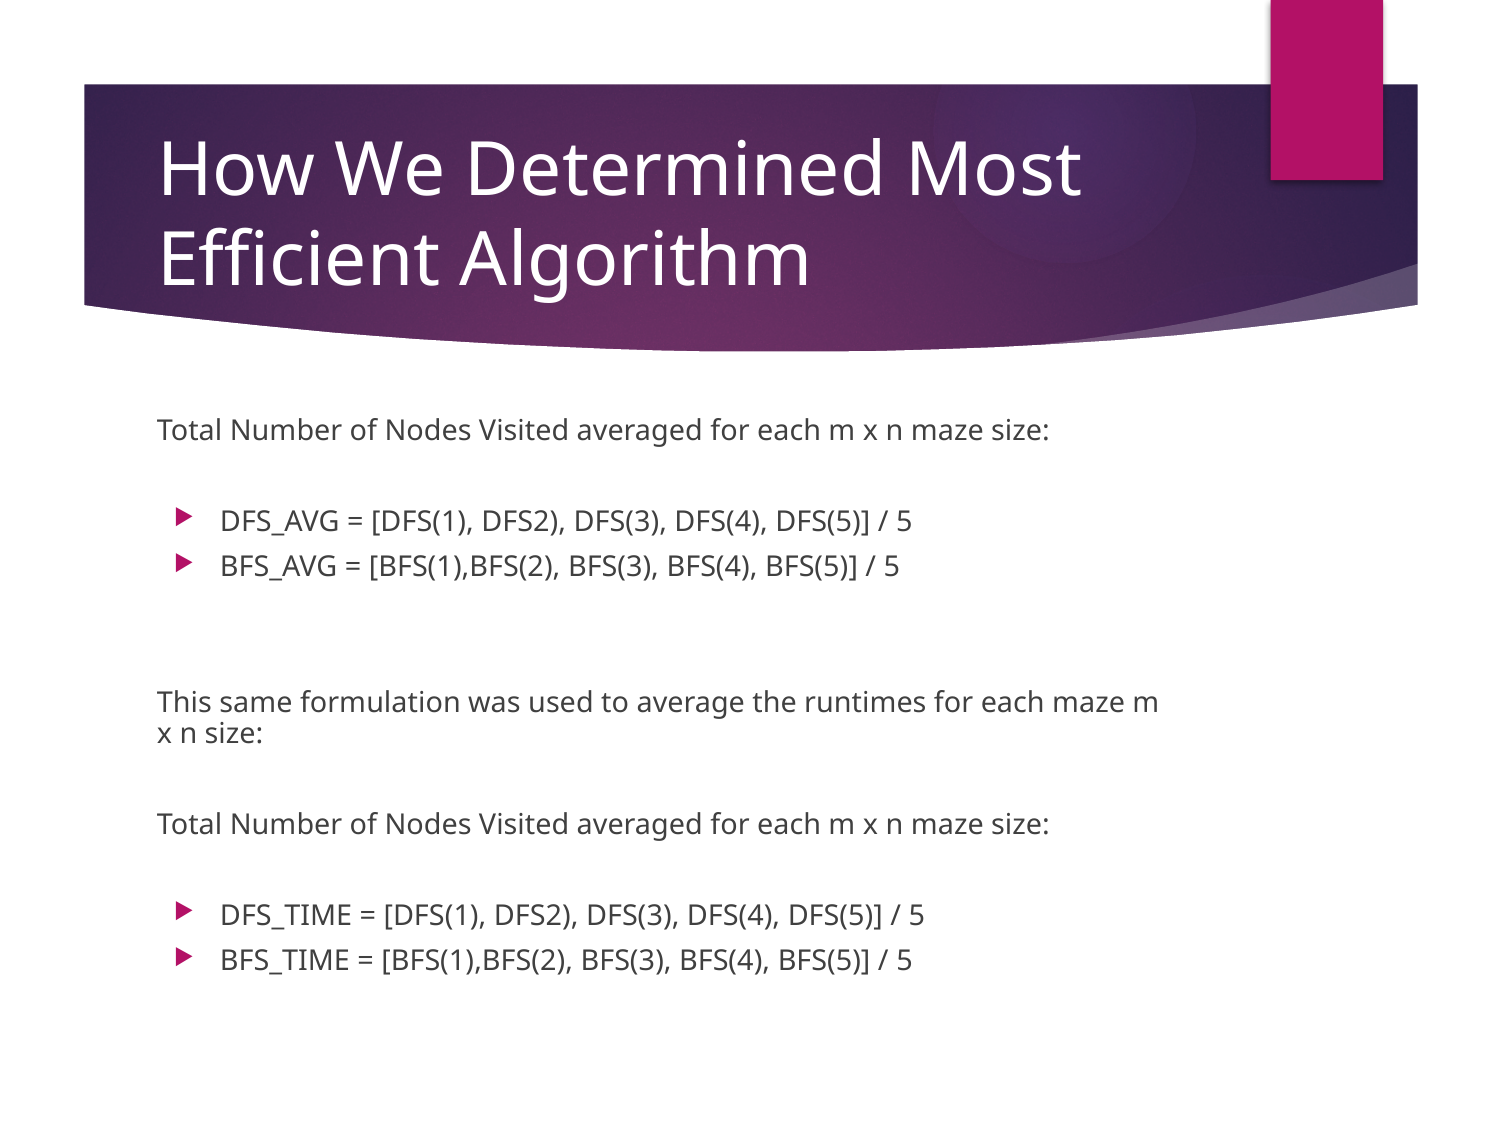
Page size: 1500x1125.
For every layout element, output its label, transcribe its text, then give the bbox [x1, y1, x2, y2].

title How We Determined Most Efficient Algorithm [142, 152, 1183, 269]
list Total Number of Nodes Visited averaged for each m x n maze size: DFS_AVG = [DFS(1), DFS2), DFS(3), DFS(4), DFS(5)] / 5 BFS_AVG = [BFS(1),BFS(2), BFS(3), BFS(4), BFS(5)] / 5 This same formulation was used to average the runtimes for each maze m x n size: Total Number of Nodes Visited averaged for each m x n maze size: DFS_TIME = [DFS(1), DFS2), DFS(3), DFS(4), DFS(5)] / 5 BFS_TIME = [BFS(1),BFS(2), BFS(3), BFS(4), BFS(5)] / 5 [141, 408, 1183, 988]
